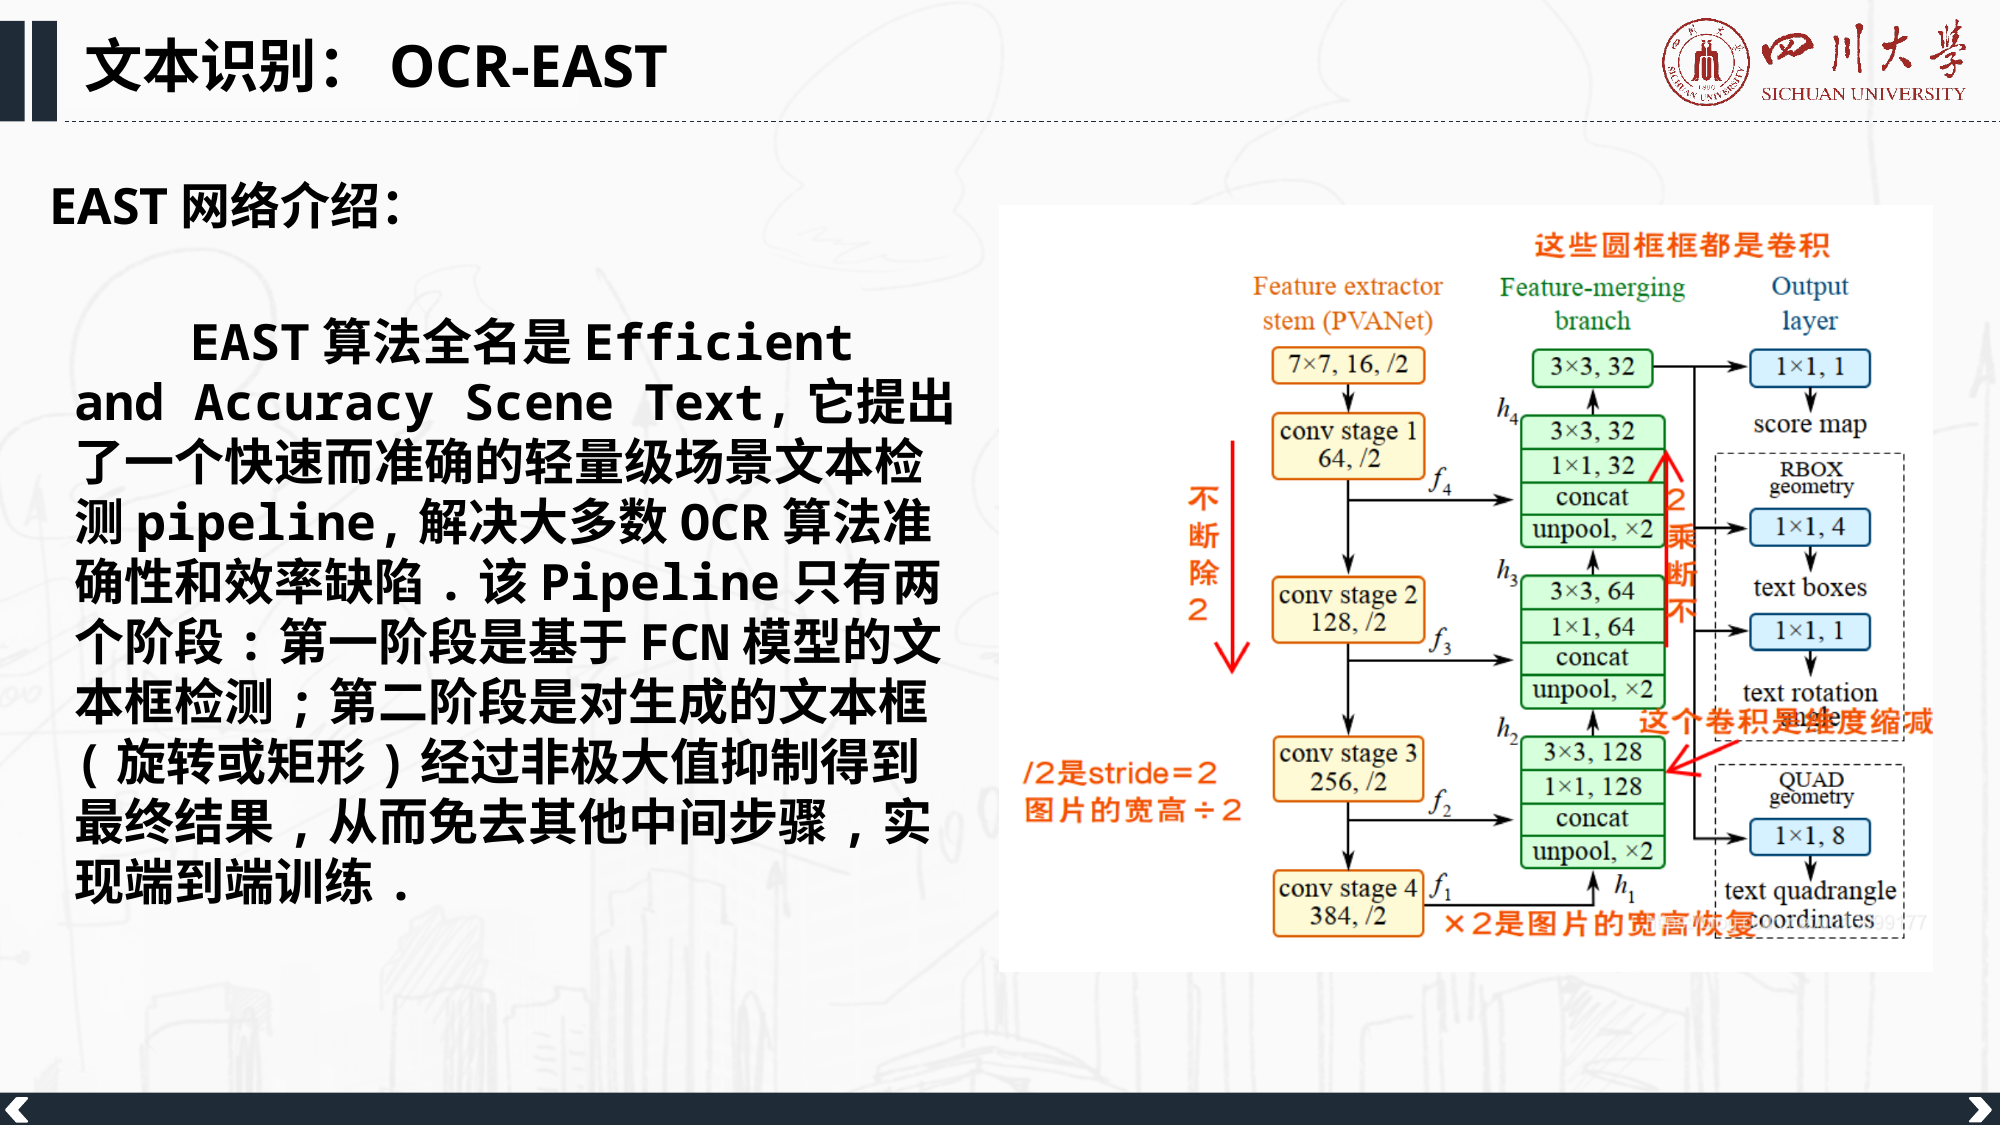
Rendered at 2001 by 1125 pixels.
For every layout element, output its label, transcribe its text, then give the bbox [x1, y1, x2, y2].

picture [1662, 18, 1966, 106]
text_box EAST算法全名是Efficient and Accuracy Scene Text,它提出了一个快速而准确的轻量级场景文本检测pipeline,解决大多数OCR算法准确性和效率缺陷.该Pipeline只有两个阶段:第一阶段是基于FCN模型的文本框检测;第二阶段是对生成的文本框(旋转或矩形)经过非极大值抑制得到最终结果,从而免去其他中间步骤,实现端到端训练. [59, 302, 973, 918]
text_box EAST网络介绍： [35, 167, 702, 243]
picture [999, 205, 1933, 972]
text_box [59, 38, 579, 109]
text_box 文本识别：OCR-EAST [69, 21, 737, 107]
